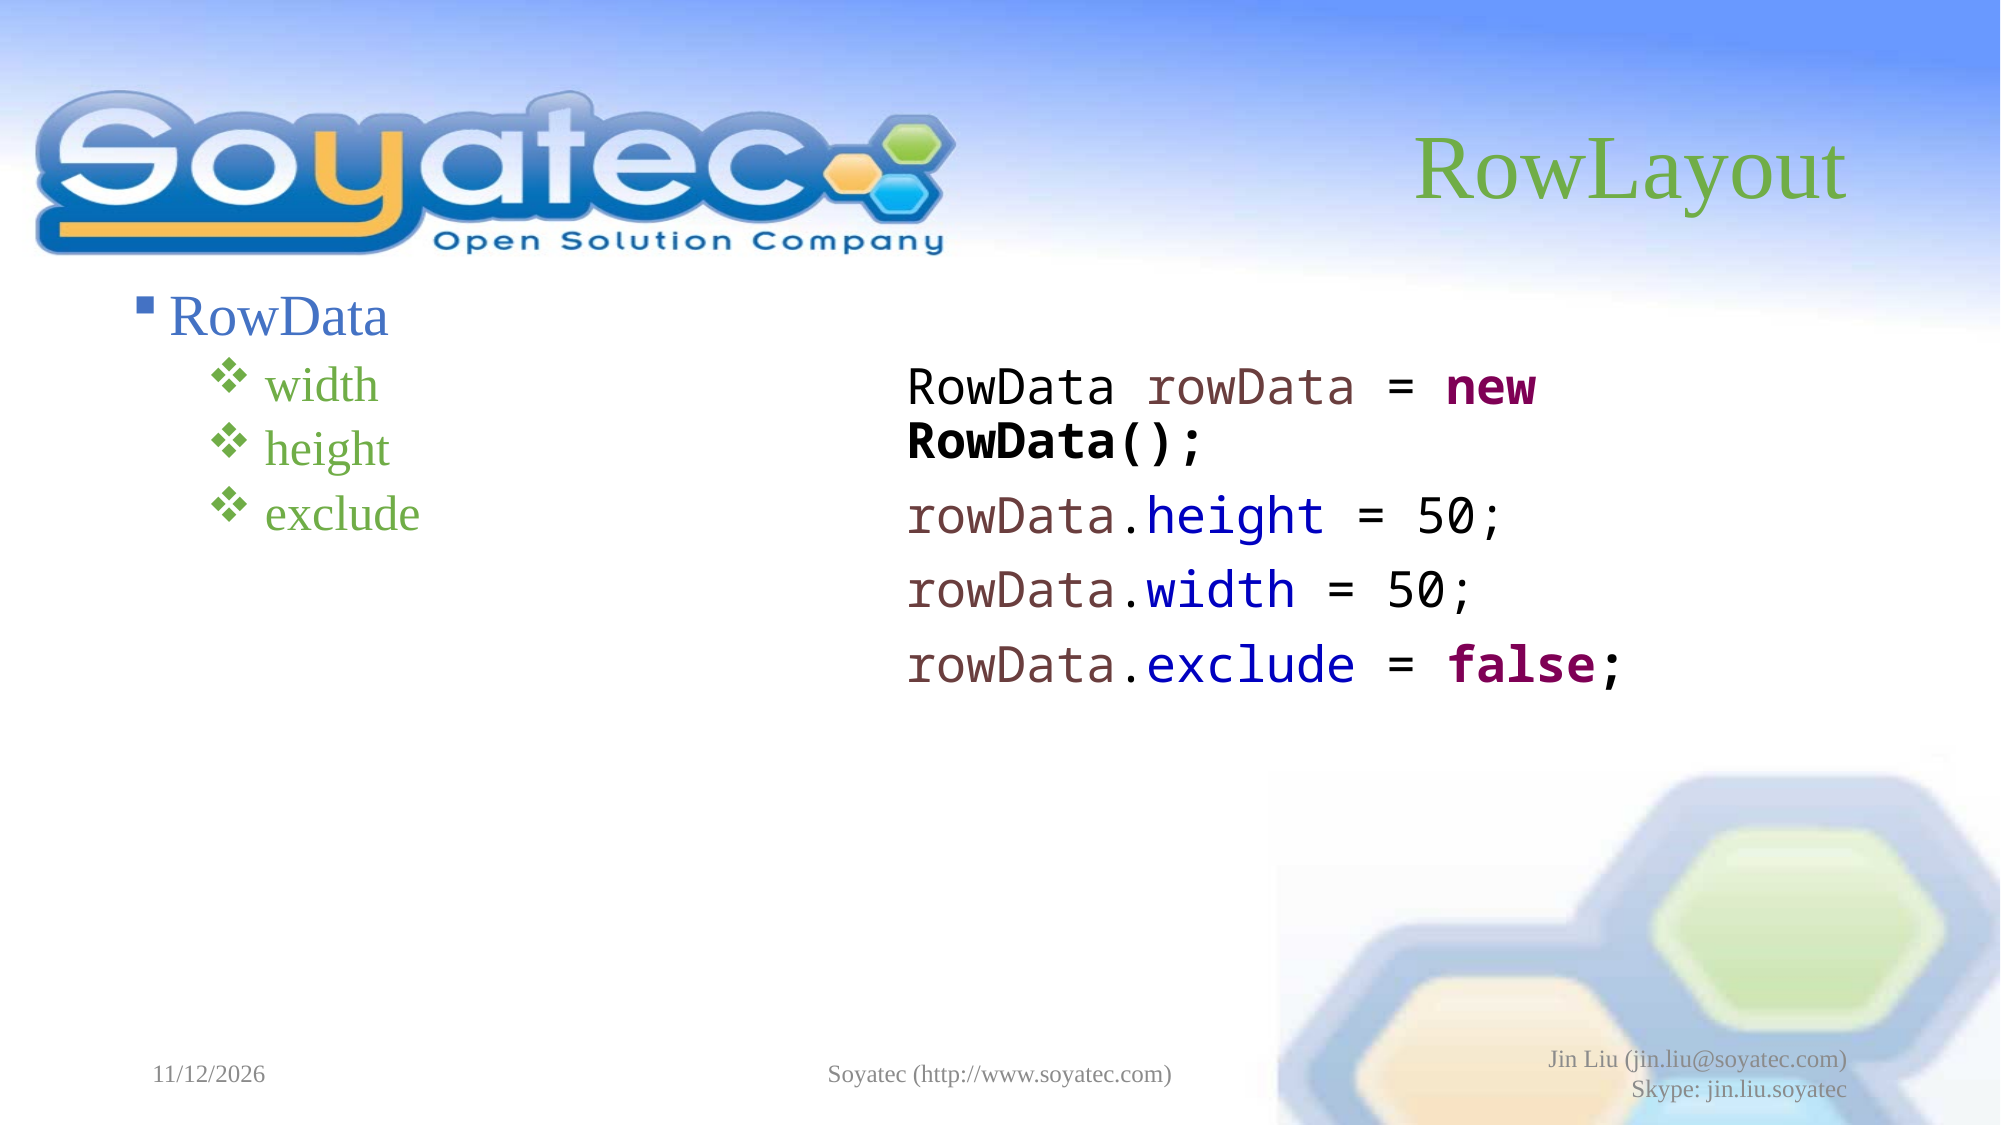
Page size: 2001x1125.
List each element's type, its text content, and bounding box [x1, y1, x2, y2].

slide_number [137, 1042, 588, 1103]
list RowData rowData = new RowData(); rowData.height = 50; rowData.width = 50; rowData.exclude = false; [891, 353, 1863, 1008]
slide_number Jin Liu (jin.liu@soyatec.com) Skype: jin.liu.soyatec [1412, 1042, 1863, 1103]
picture [0, 0, 2001, 1125]
list RowData width height exclude [116, 277, 892, 1008]
footer Soyatec (http://www.soyatec.com) [662, 1042, 1338, 1103]
title RowLayout [962, 59, 1863, 278]
